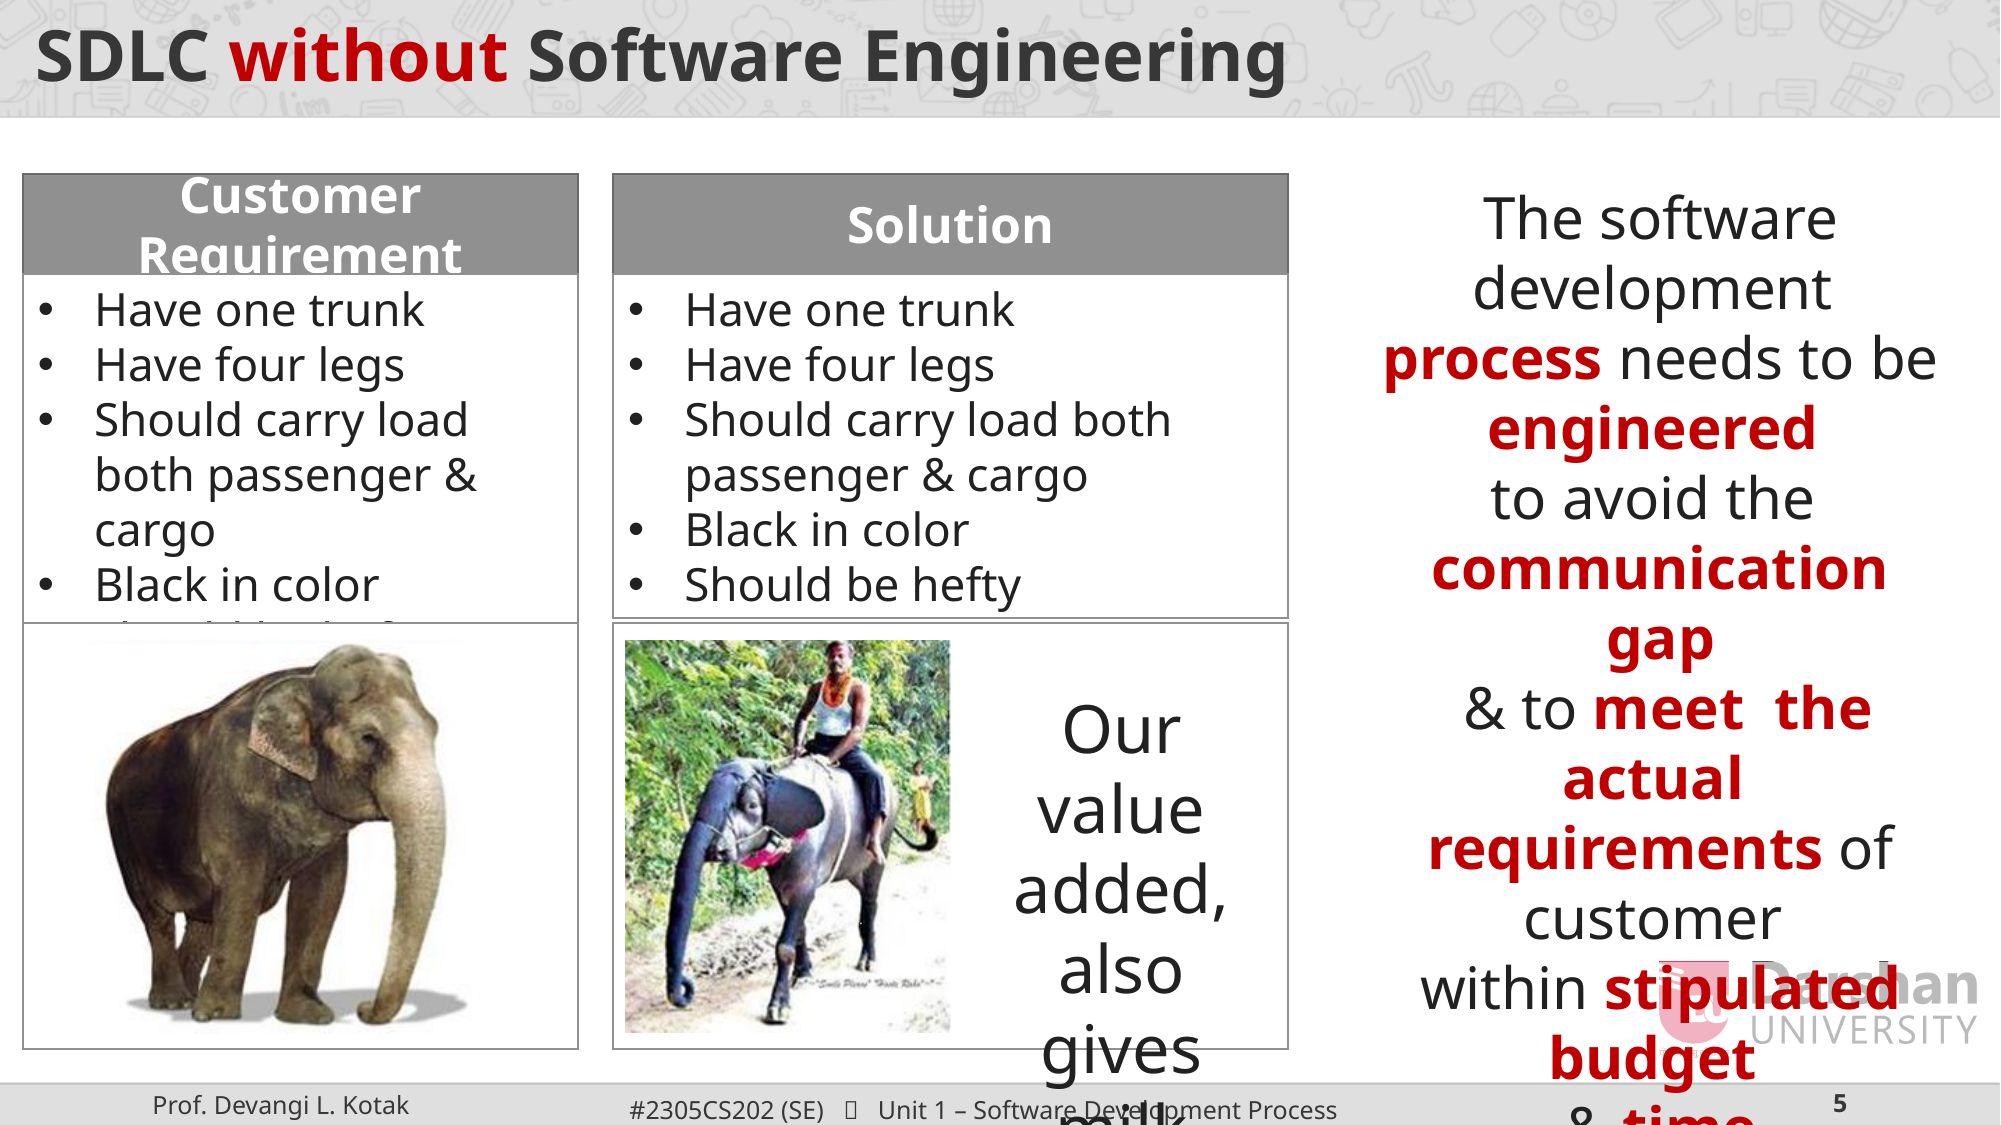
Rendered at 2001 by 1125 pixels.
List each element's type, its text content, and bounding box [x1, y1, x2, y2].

text_box Have one trunk Have four legs Should carry load both passenger & cargo Black in color Should be hefty [22, 273, 579, 622]
text_box Customer Requirement [22, 173, 579, 273]
text_box Our value added, also gives milk [959, 679, 1285, 1125]
title SDLC without Software Engineering [0, 0, 2000, 117]
text_box [22, 622, 579, 1050]
text_box Have one trunk Have four legs Should carry load both passenger & cargo Black in color Should be hefty [612, 273, 1289, 619]
text_box The software development process needs to be engineered to avoid the communication gap & to meet the actual requirements of customer within stipulated budget & time [1364, 173, 1957, 1125]
text_box Solution [612, 173, 1289, 273]
picture [78, 639, 487, 1034]
picture [625, 640, 951, 1033]
text_box [612, 622, 1289, 1050]
